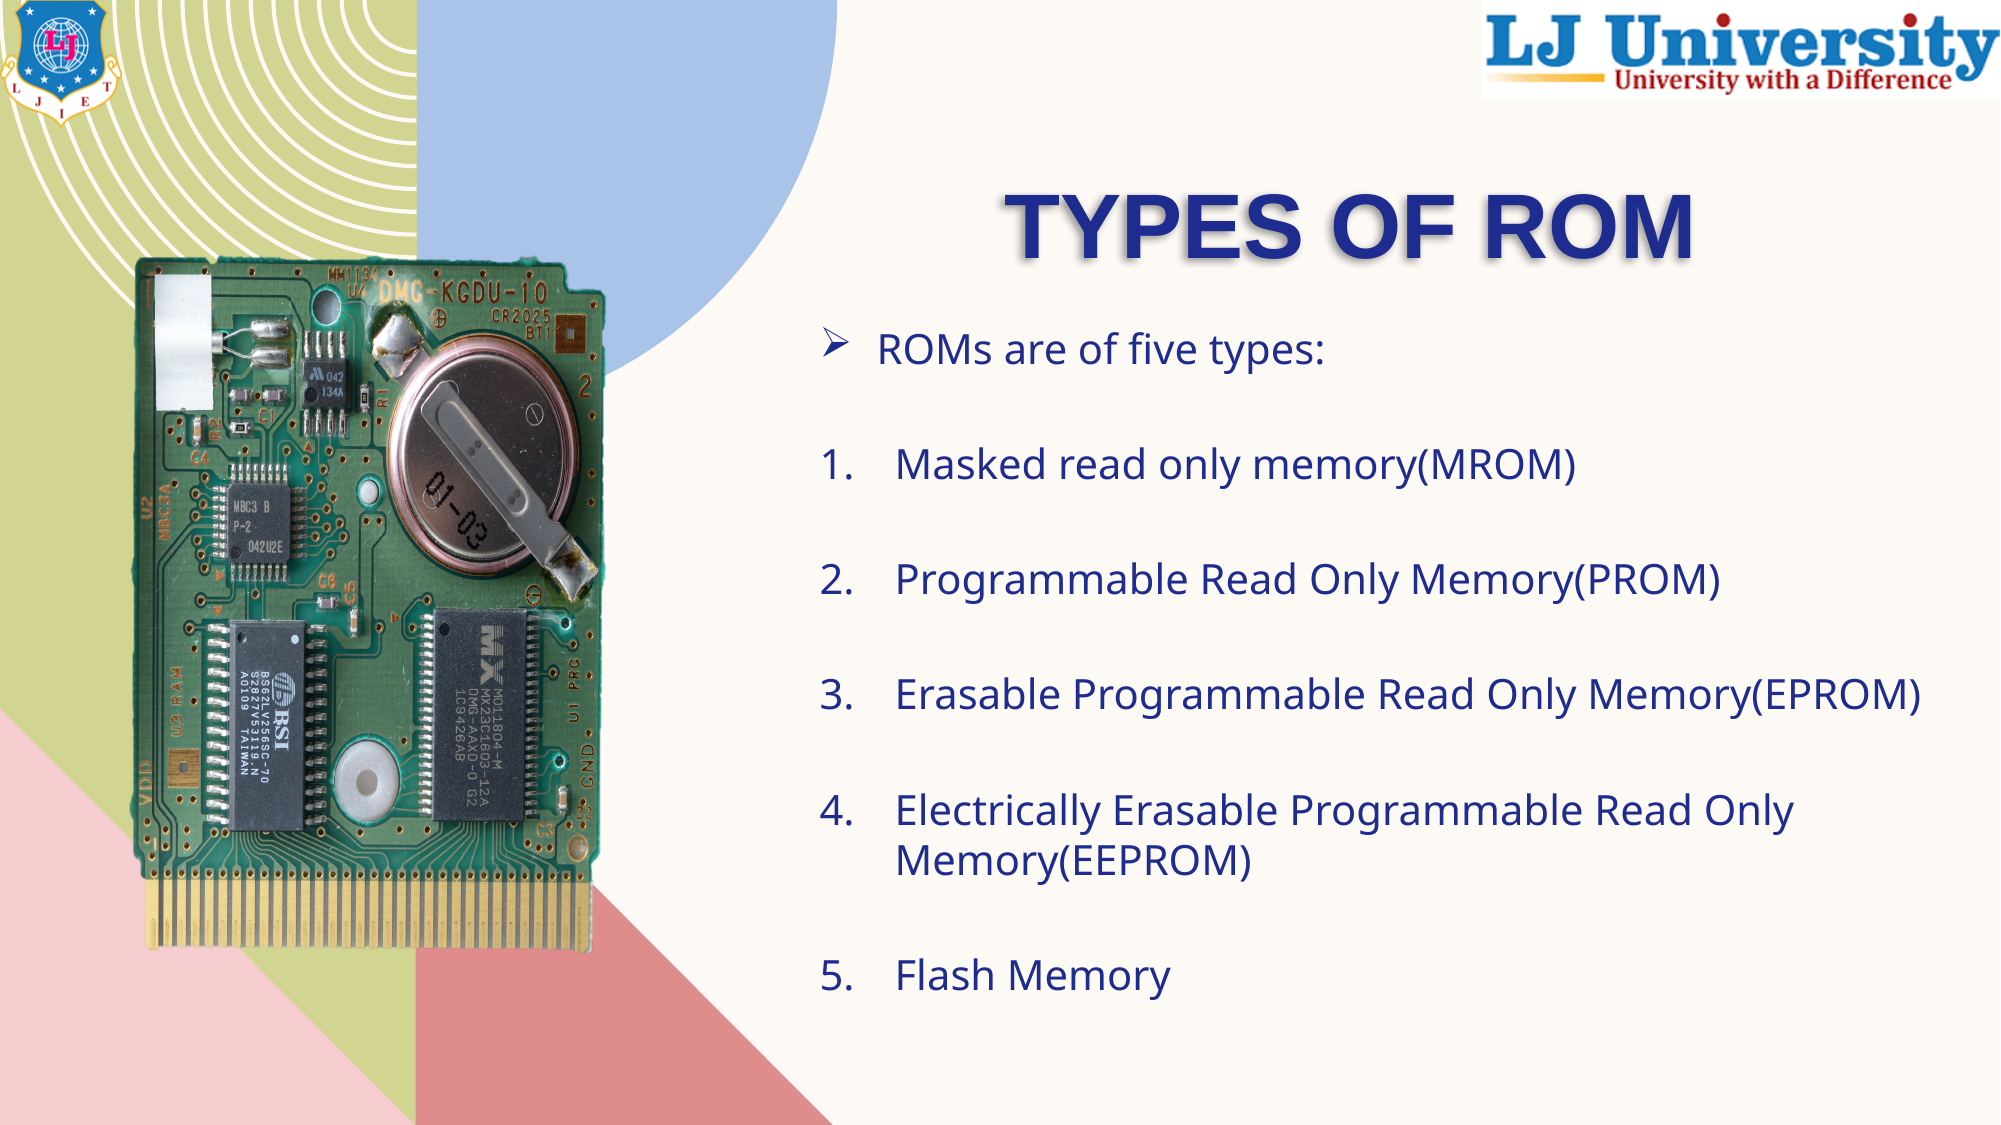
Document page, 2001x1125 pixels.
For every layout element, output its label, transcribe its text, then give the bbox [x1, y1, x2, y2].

picture [60, 167, 697, 1041]
title TYPES OF ROM [775, 167, 1927, 312]
picture [1482, 0, 2000, 100]
picture [0, 0, 122, 128]
text_box ROMs are of five types: Masked read only memory(MROM) Programmable Read Only Memory(PROM) Erasable Programmable Read Only Memory(EPROM) Electrically Erasable Programmable Read Only Memory(EEPROM) Flash Memory [804, 315, 1984, 1081]
